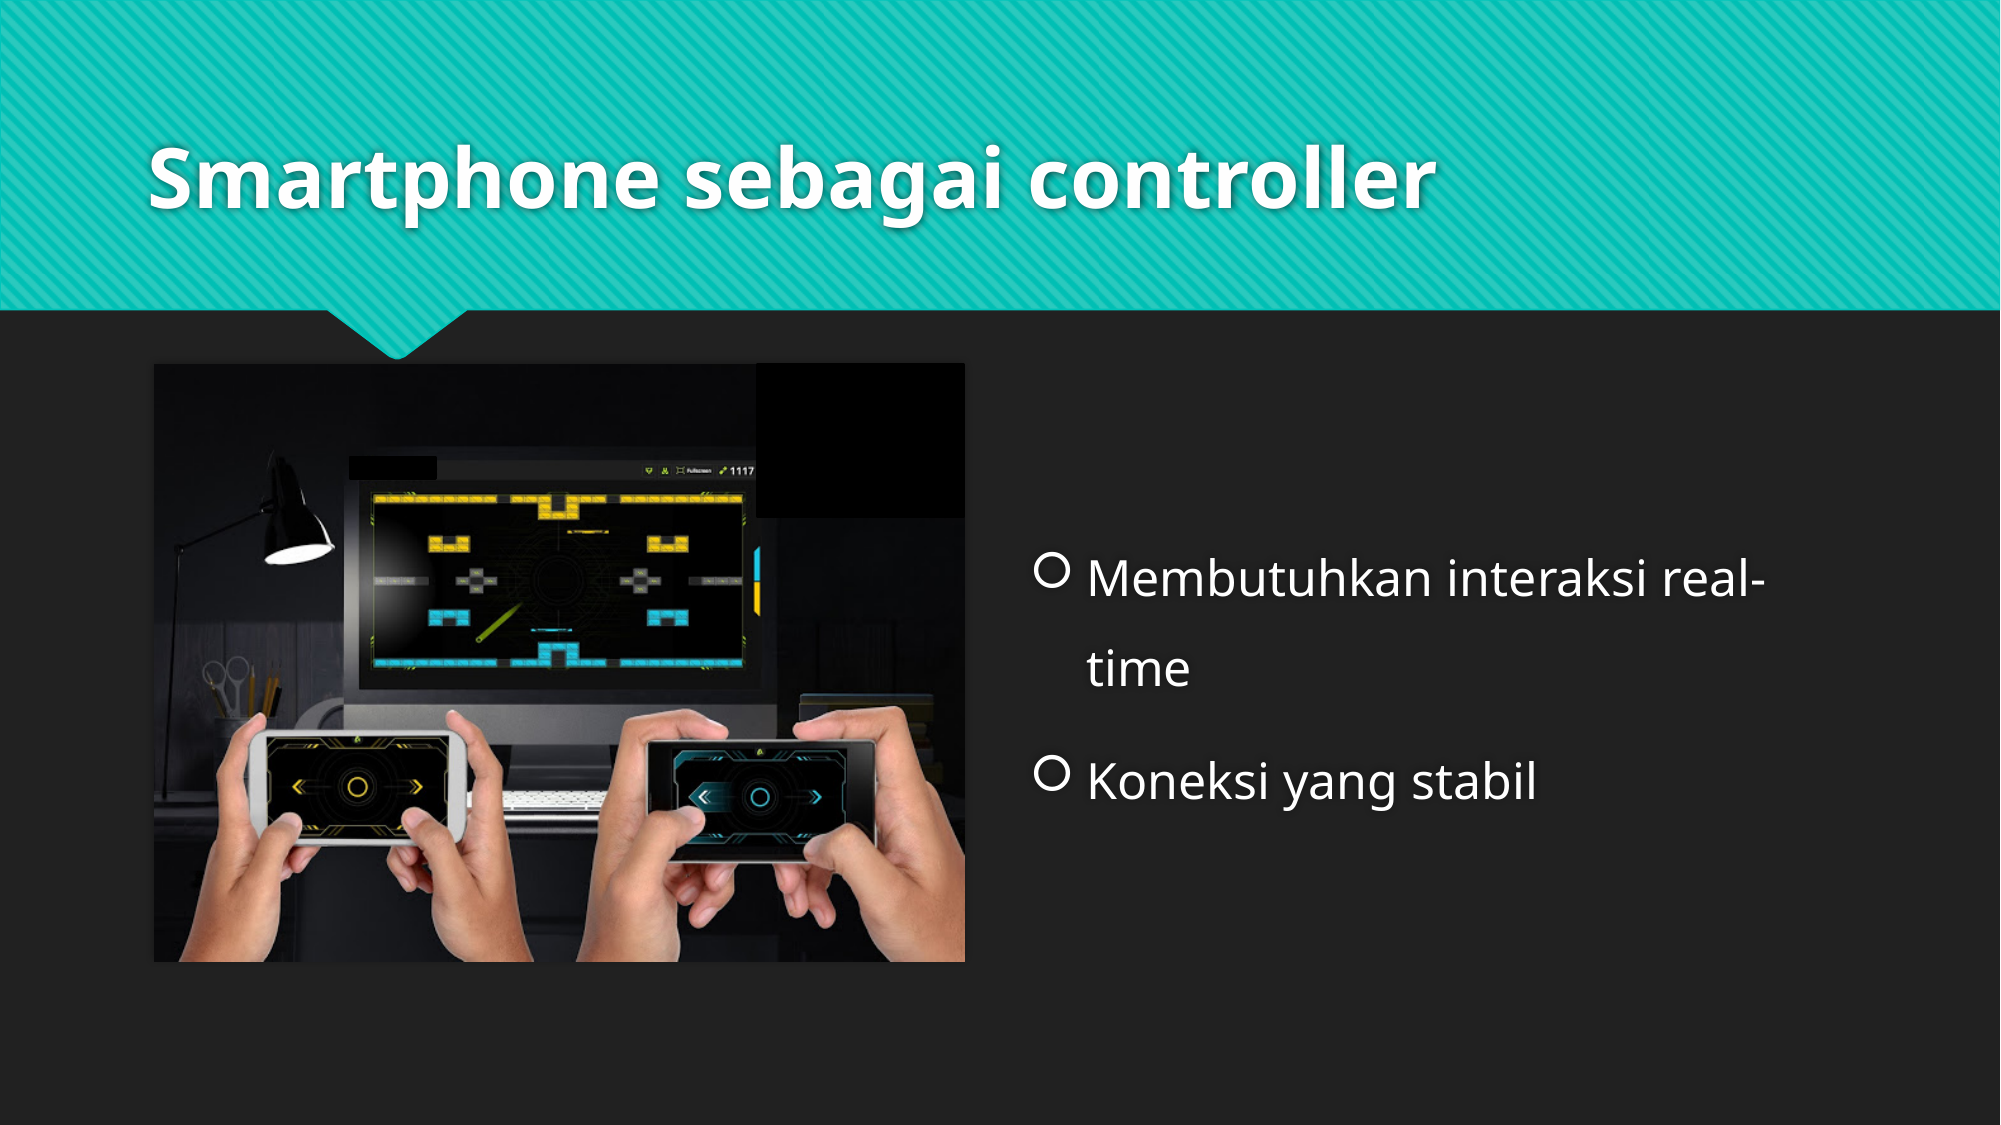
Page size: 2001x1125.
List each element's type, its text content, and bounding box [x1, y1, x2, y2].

title Smartphone sebagai controller [132, 73, 1868, 233]
list Membutuhkan interaksi real-time Koneksi yang stabil [1014, 364, 1868, 962]
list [154, 364, 965, 962]
